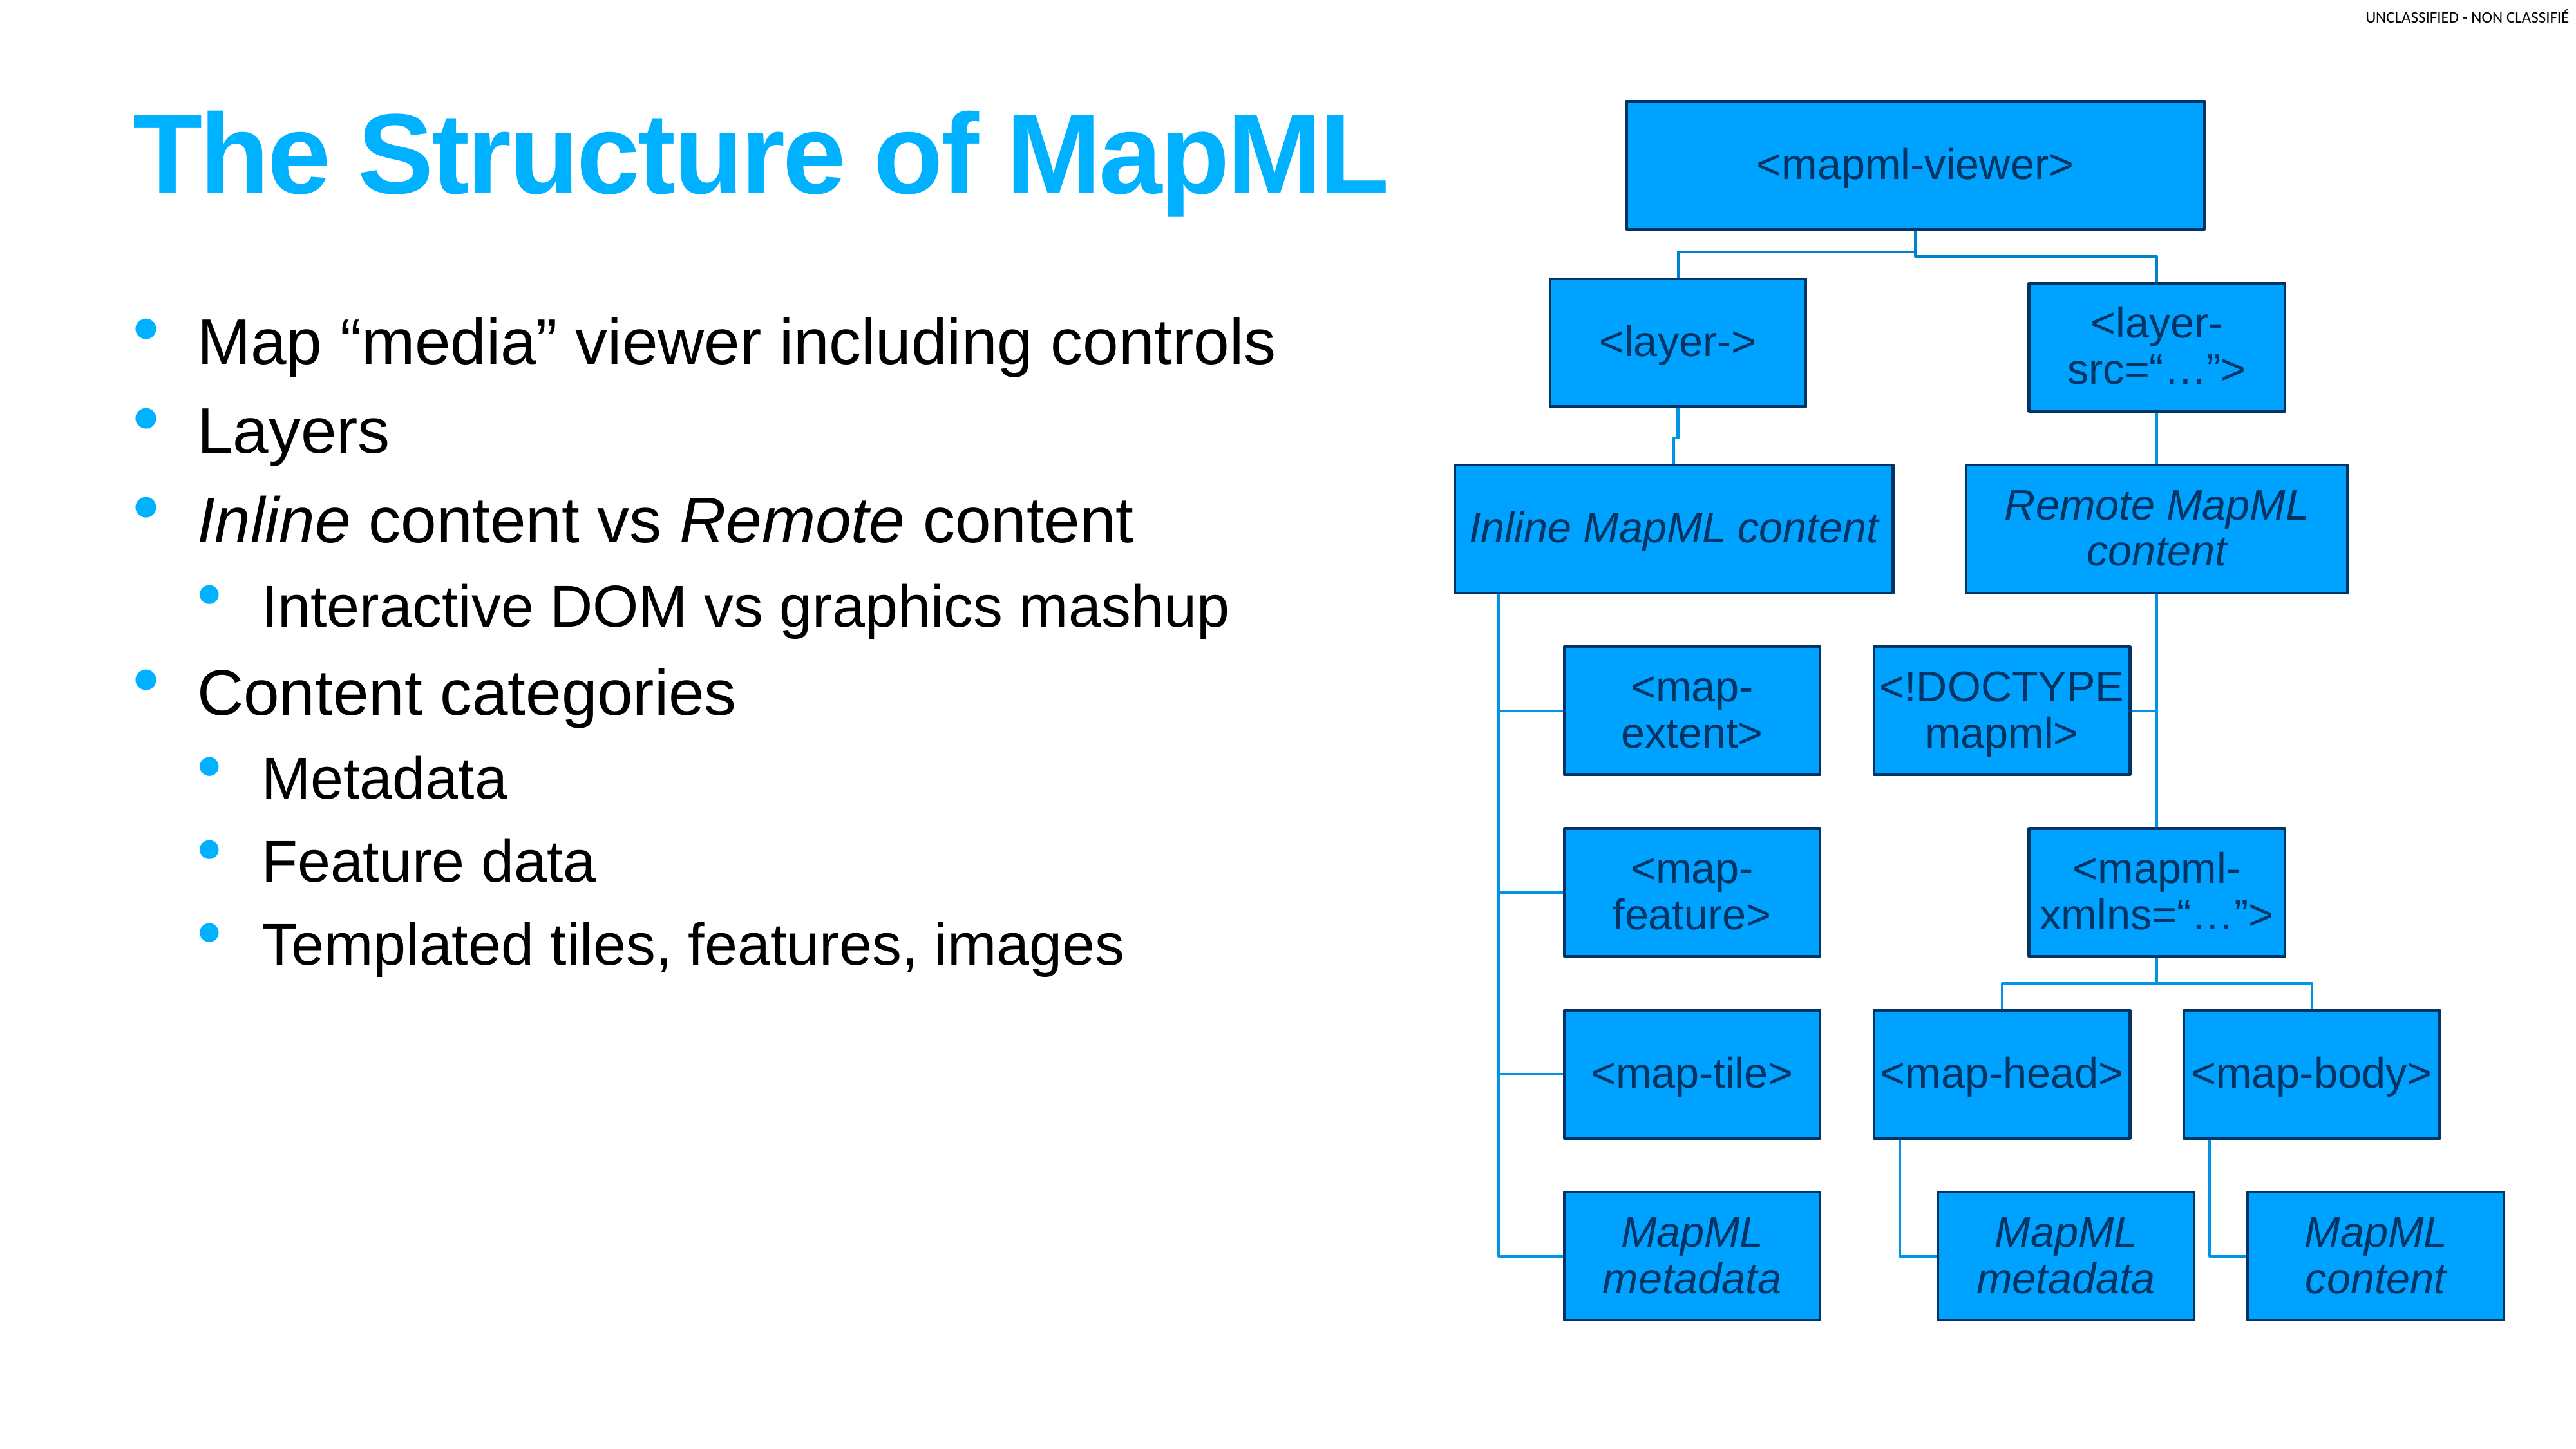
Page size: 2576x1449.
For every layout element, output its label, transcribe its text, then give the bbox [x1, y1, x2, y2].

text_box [1180, 100, 2576, 1321]
title The Structure of MapML [127, 100, 1180, 252]
list Map “media” viewer including controls Layers Inline content vs Remote content Interactive DOM vs graphics mashup Content categories Metadata Feature data Templated tiles, features, images [127, 294, 1180, 1321]
